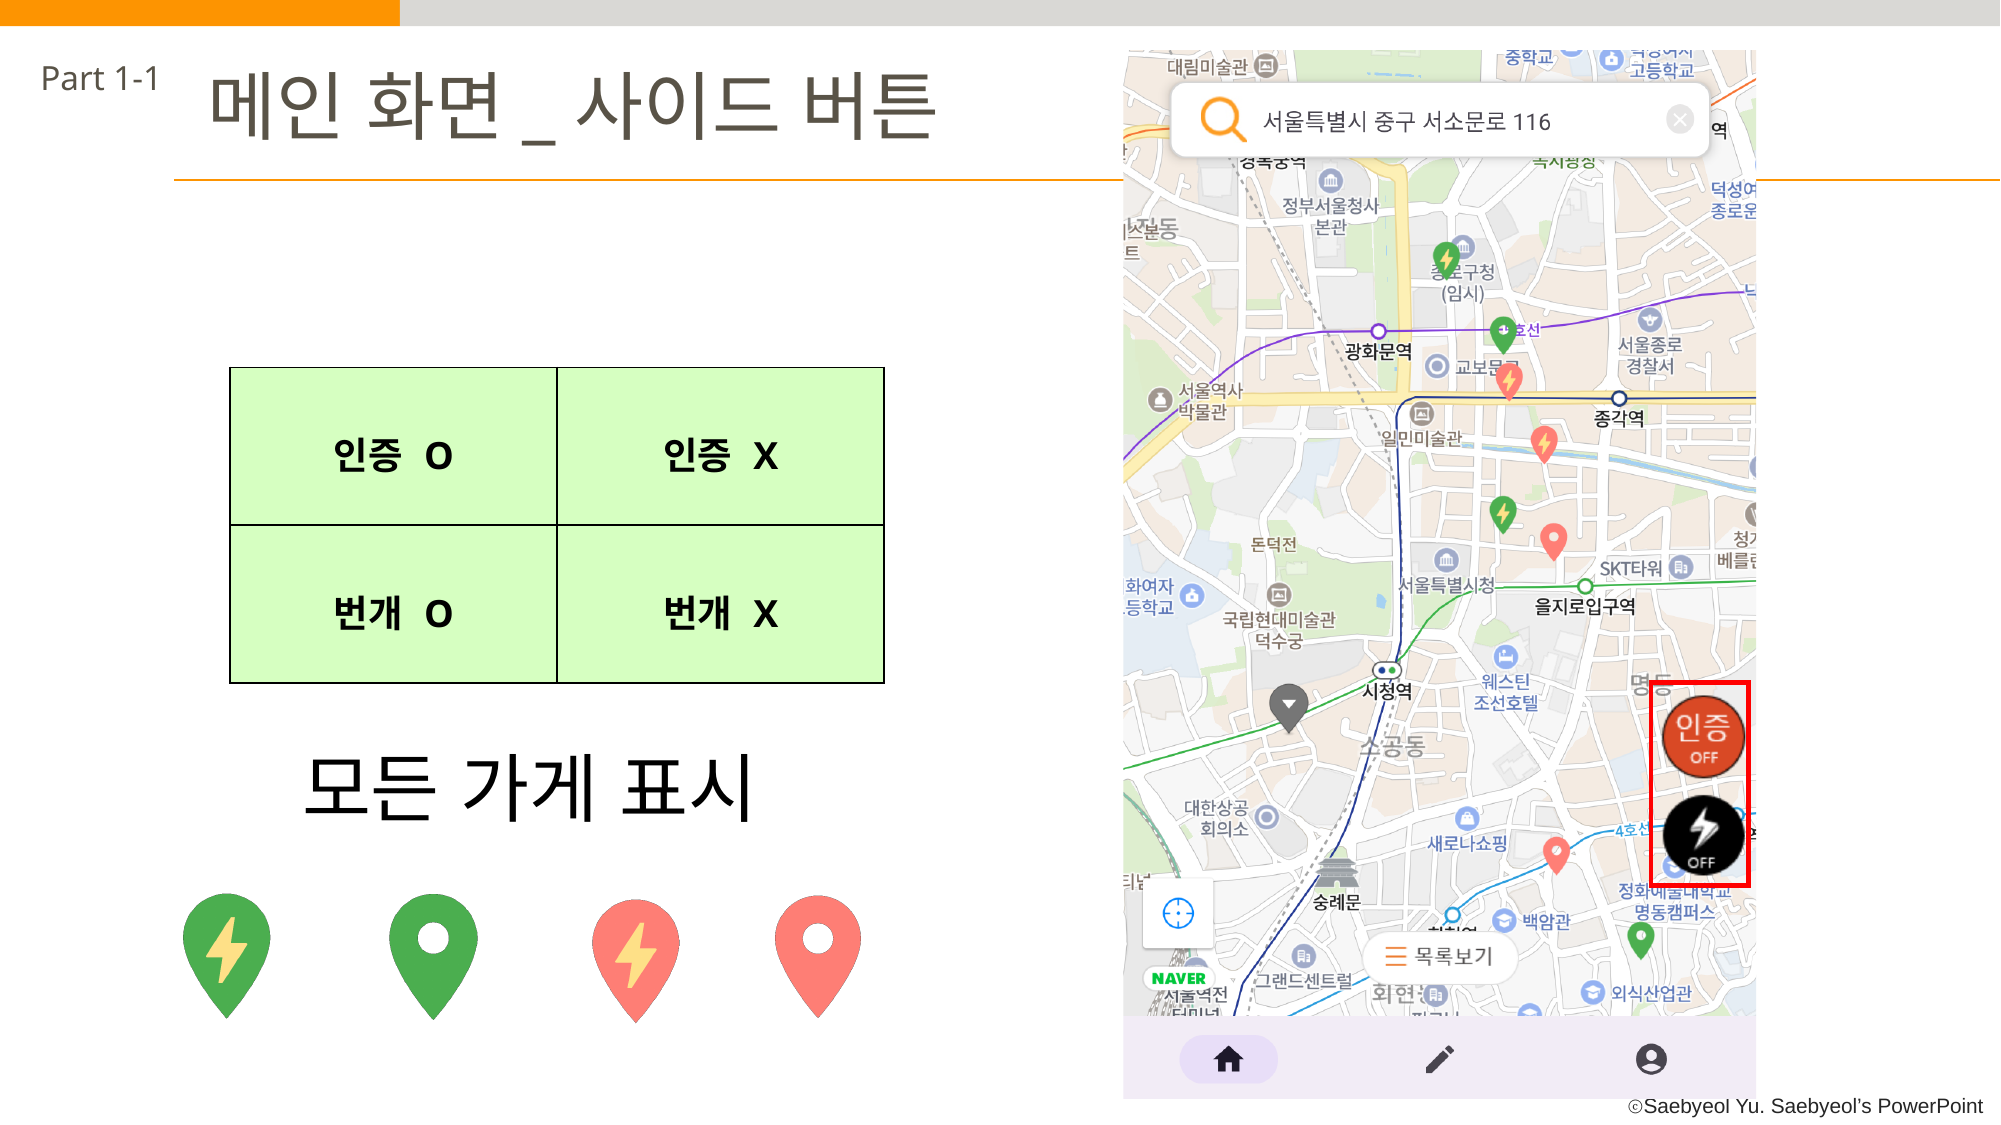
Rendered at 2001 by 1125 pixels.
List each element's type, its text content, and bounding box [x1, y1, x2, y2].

text_box 메인 화면_사이드 버튼 [193, 52, 956, 158]
picture [156, 884, 298, 1027]
text_box Part 1-1 [25, 49, 178, 105]
text_box [1199, 0, 1599, 27]
text_box [799, 0, 1199, 27]
picture [1123, 49, 1757, 1099]
text_box [0, 0, 399, 27]
text_box [1599, 0, 2000, 27]
table_header 인증 O [231, 368, 556, 524]
table_cell 번개 X [558, 526, 883, 682]
picture [747, 884, 886, 1027]
text_box [399, 0, 799, 27]
table_header 인증 X [558, 368, 883, 524]
picture [361, 884, 503, 1028]
table_cell 번개 O [231, 526, 556, 682]
picture [565, 891, 705, 1033]
text_box 모든 가게 표시 [243, 733, 817, 839]
